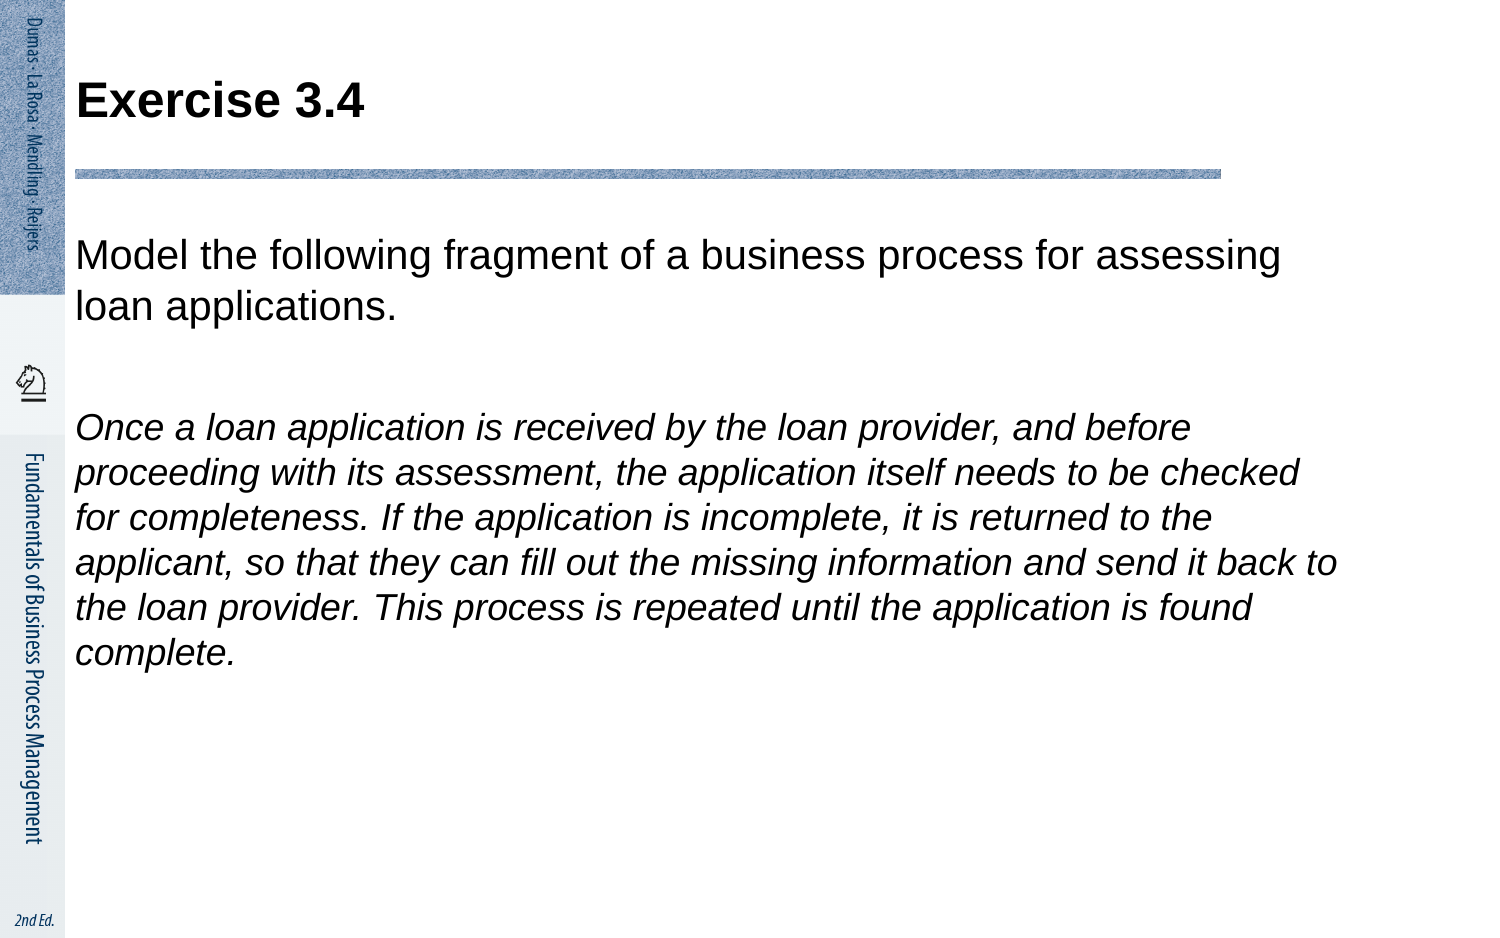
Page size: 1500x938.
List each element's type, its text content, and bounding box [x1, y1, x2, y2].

title Exercise 3.4 [75, 22, 1198, 172]
picture [75, 169, 1221, 179]
picture [0, 0, 65, 938]
list Model the following fragment of a business process for assessing loan applications. Once a loan application is received by the loan provider, and before proceeding with its assessment, the application itself needs to be checked for completeness. If the application is incomplete, it is returned to the applicant, so that they can fill out the missing information and send it back to the loan provider. This process is repeated until the application is found complete. [75, 220, 1349, 854]
